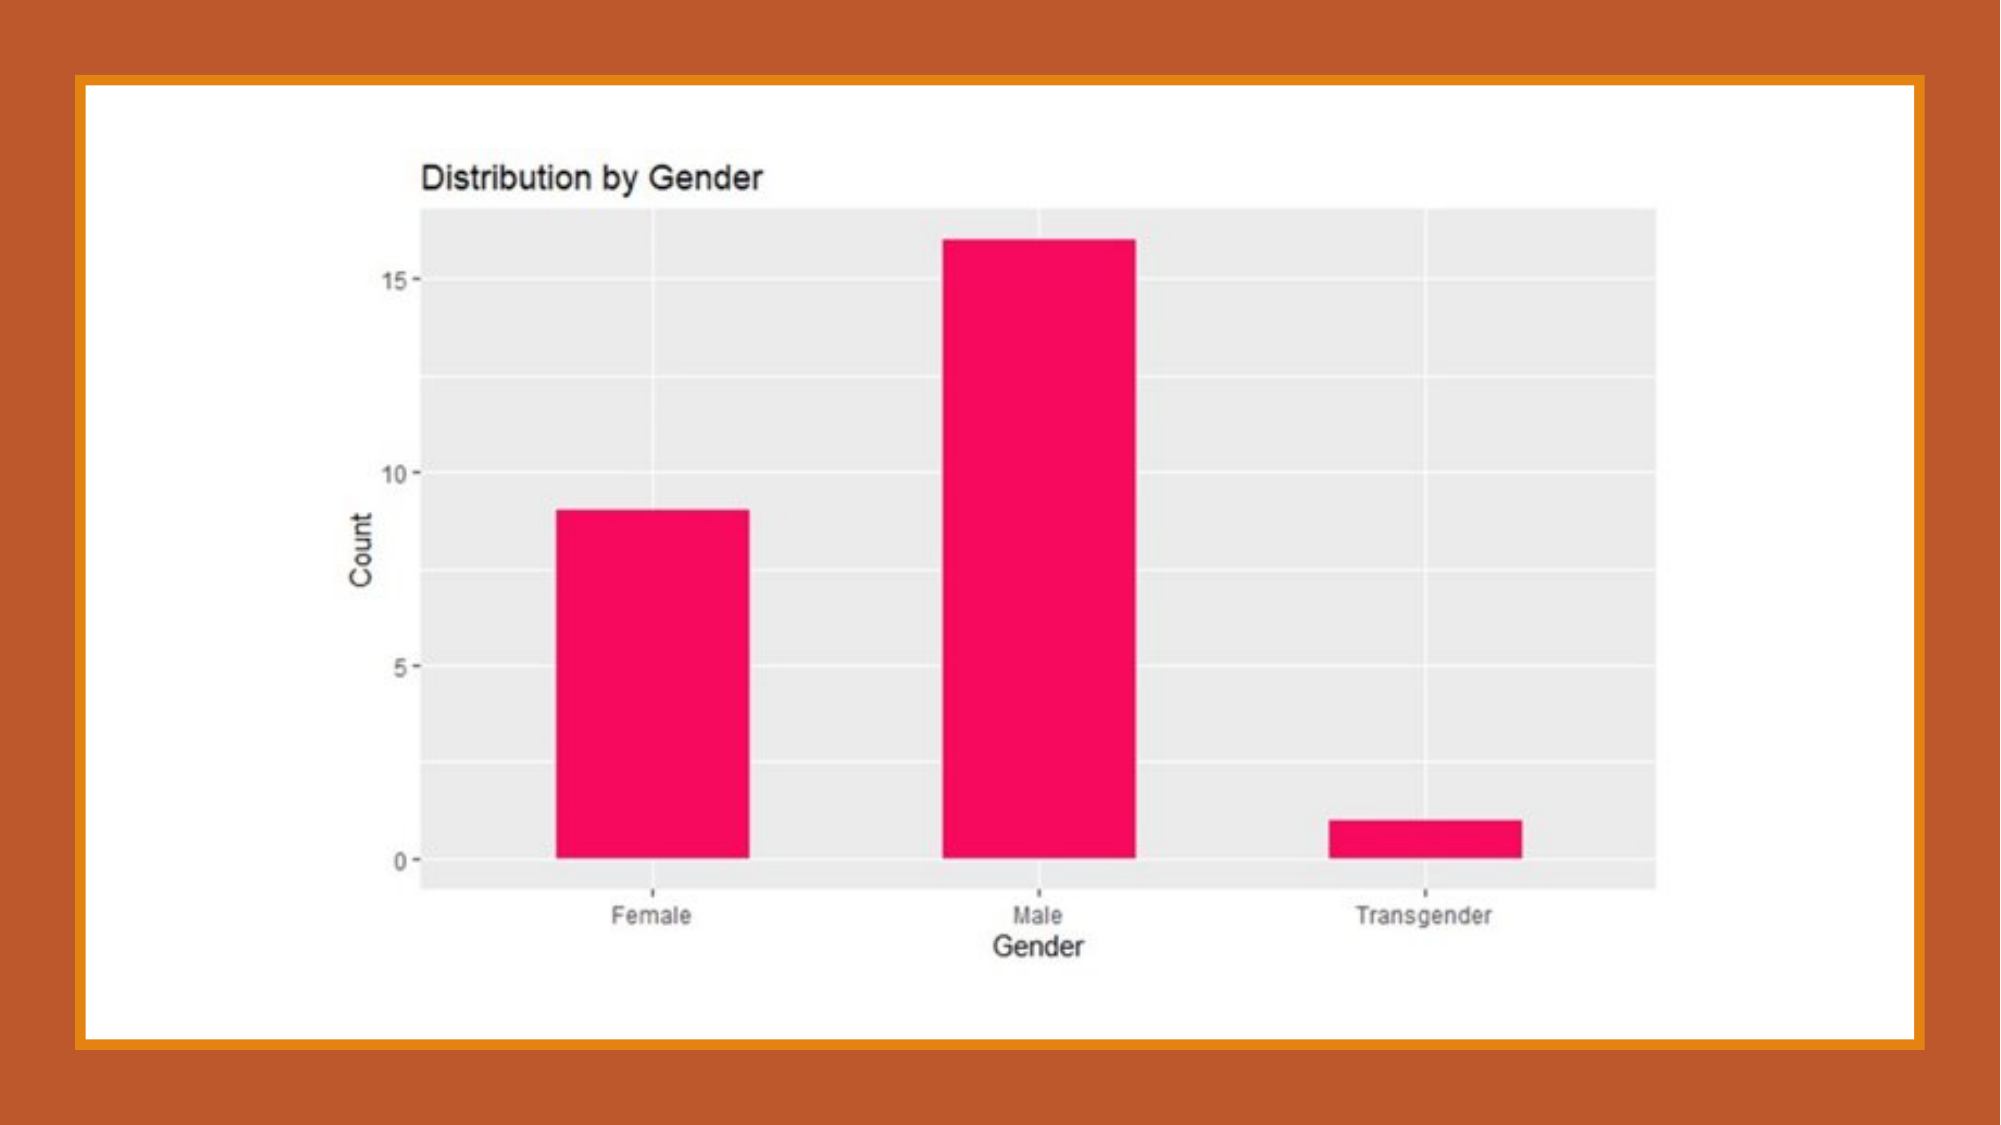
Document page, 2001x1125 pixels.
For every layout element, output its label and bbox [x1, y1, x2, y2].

text_box [84, 84, 1916, 1041]
list [332, 148, 1673, 976]
text_box [74, 74, 1926, 1051]
text_box [0, 0, 2000, 1125]
